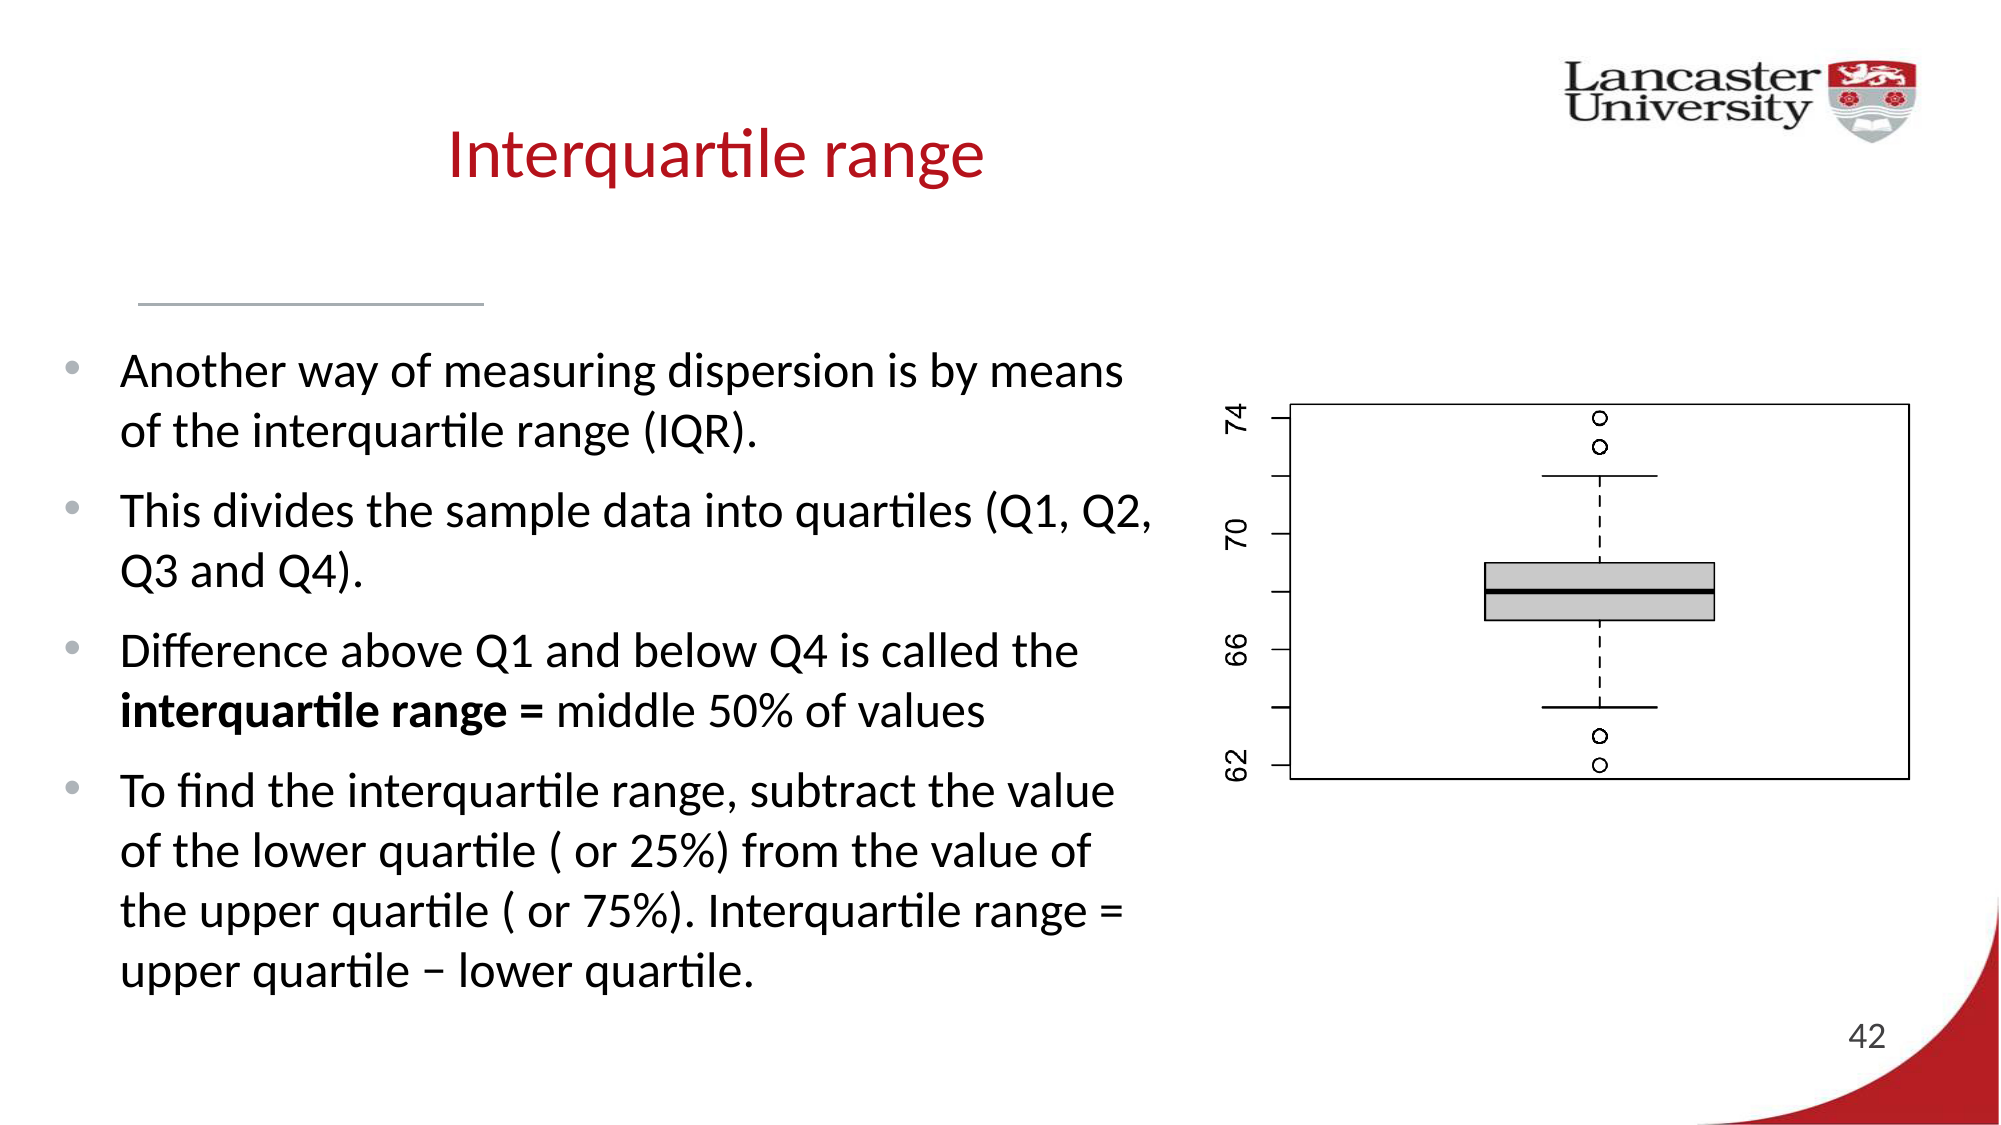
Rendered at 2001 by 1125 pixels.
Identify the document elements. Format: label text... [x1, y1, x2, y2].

picture [1, 0, 1999, 1125]
list Another way of measuring dispersion is by means of the interquartile range (IQR). This divides the sample data into quartiles (Q1, Q2, Q3 and Q4). Difference above Q1 and below Q4 is called the interquartile range = middle 50% of values To find the interquartile range, subtract the value of the lower quartile ( or 25%) from the value of the upper quartile ( or 75%). Interquartile range = upper quartile − lower quartile. [48, 329, 1178, 1002]
title Interquartile range [133, 109, 1302, 278]
slide_number 42 [1301, 1003, 1902, 1064]
